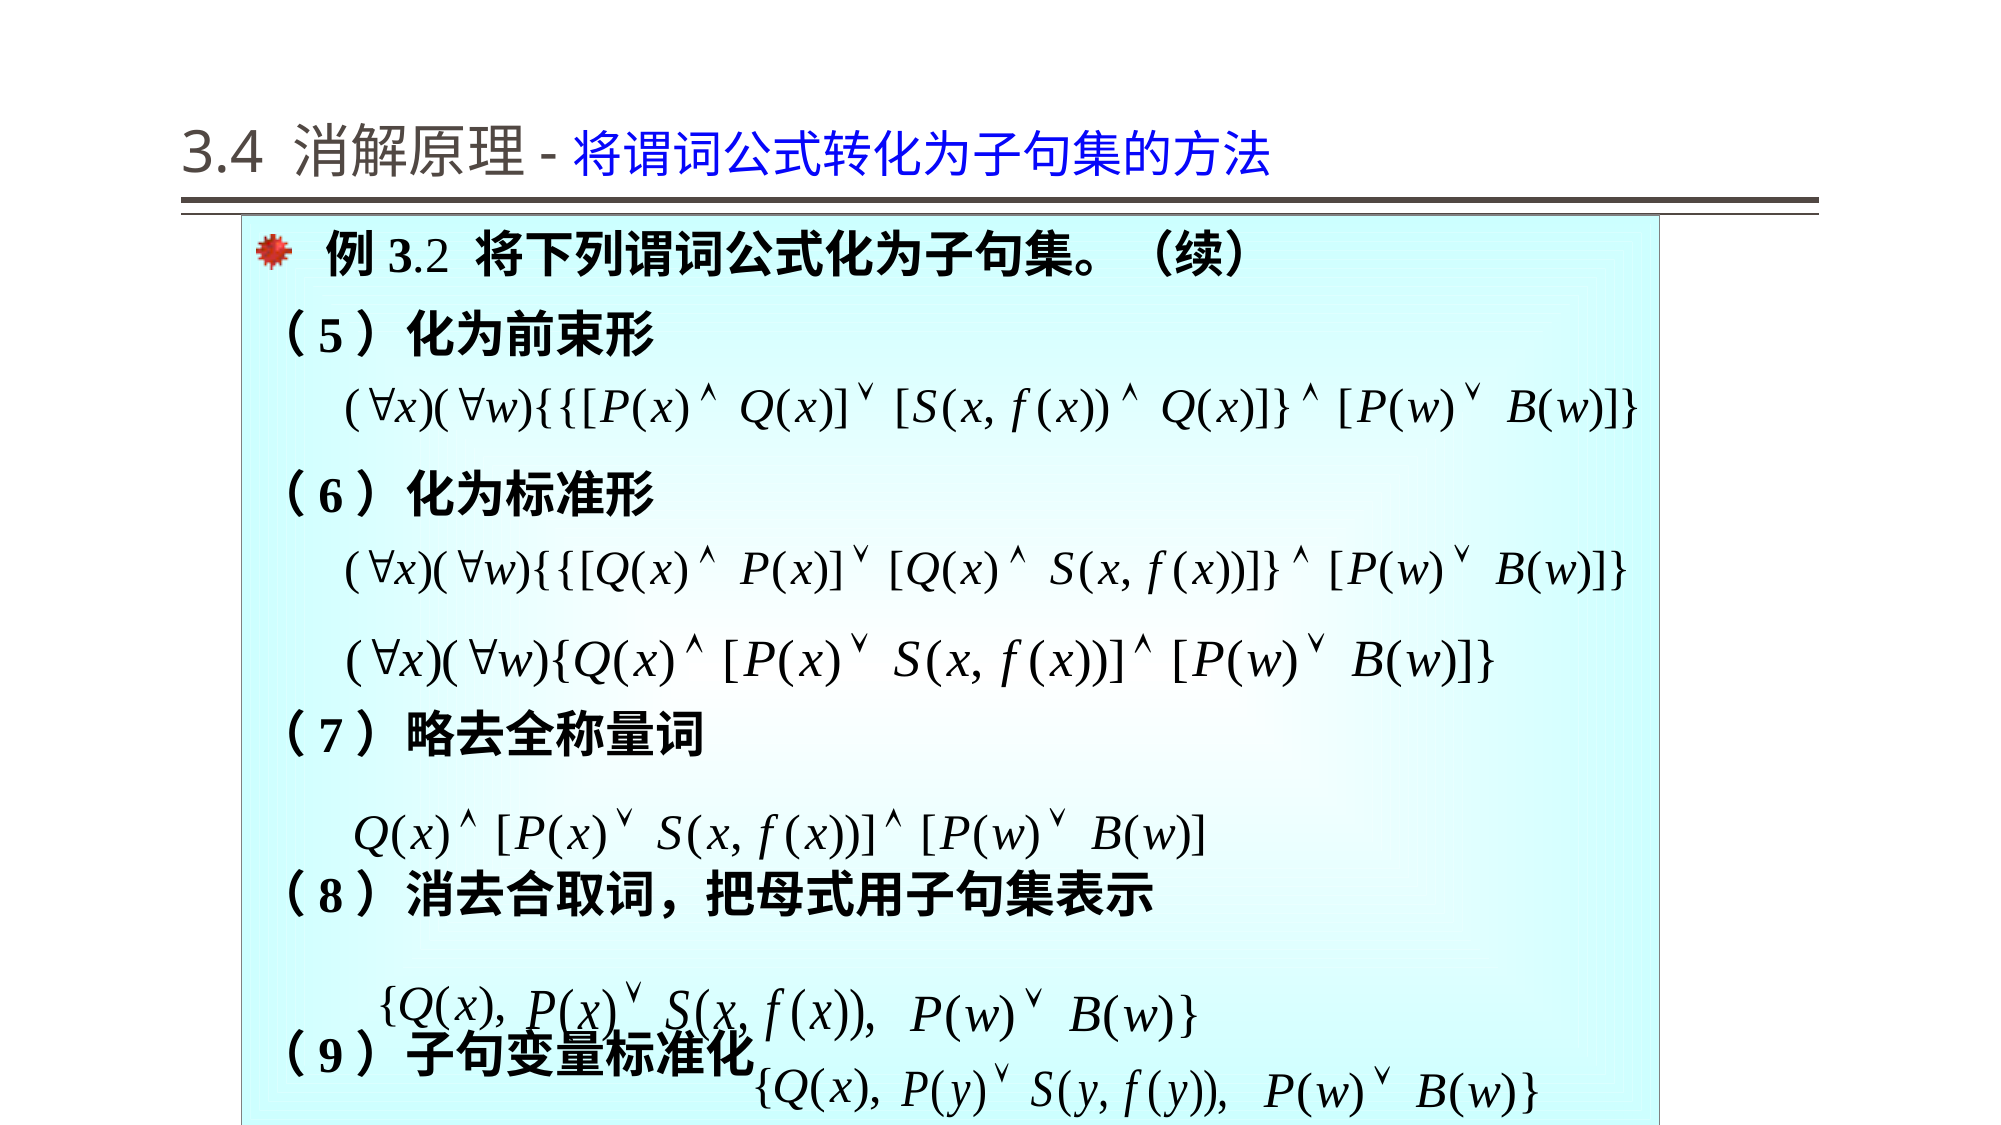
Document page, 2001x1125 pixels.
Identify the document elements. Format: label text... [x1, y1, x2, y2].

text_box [893, 1058, 1238, 1125]
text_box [900, 983, 1206, 1054]
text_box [373, 975, 516, 1041]
title 3.4 消解原理-将谓词公式转化为子句集的方法 [181, 12, 1819, 193]
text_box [1254, 1061, 1547, 1125]
picture [256, 234, 292, 270]
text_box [337, 540, 1638, 605]
text_box 例3.2 将下列谓词公式化为子句集。（续） （5）化为前束形 （6）化为标准形 （7）略去全称量词 （8）消去合取词，把母式用子句集表示 （9）子句变量标准化 [241, 214, 1660, 1125]
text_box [517, 976, 888, 1054]
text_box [748, 1057, 891, 1124]
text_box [337, 378, 1651, 443]
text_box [346, 803, 1213, 870]
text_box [337, 628, 1506, 699]
